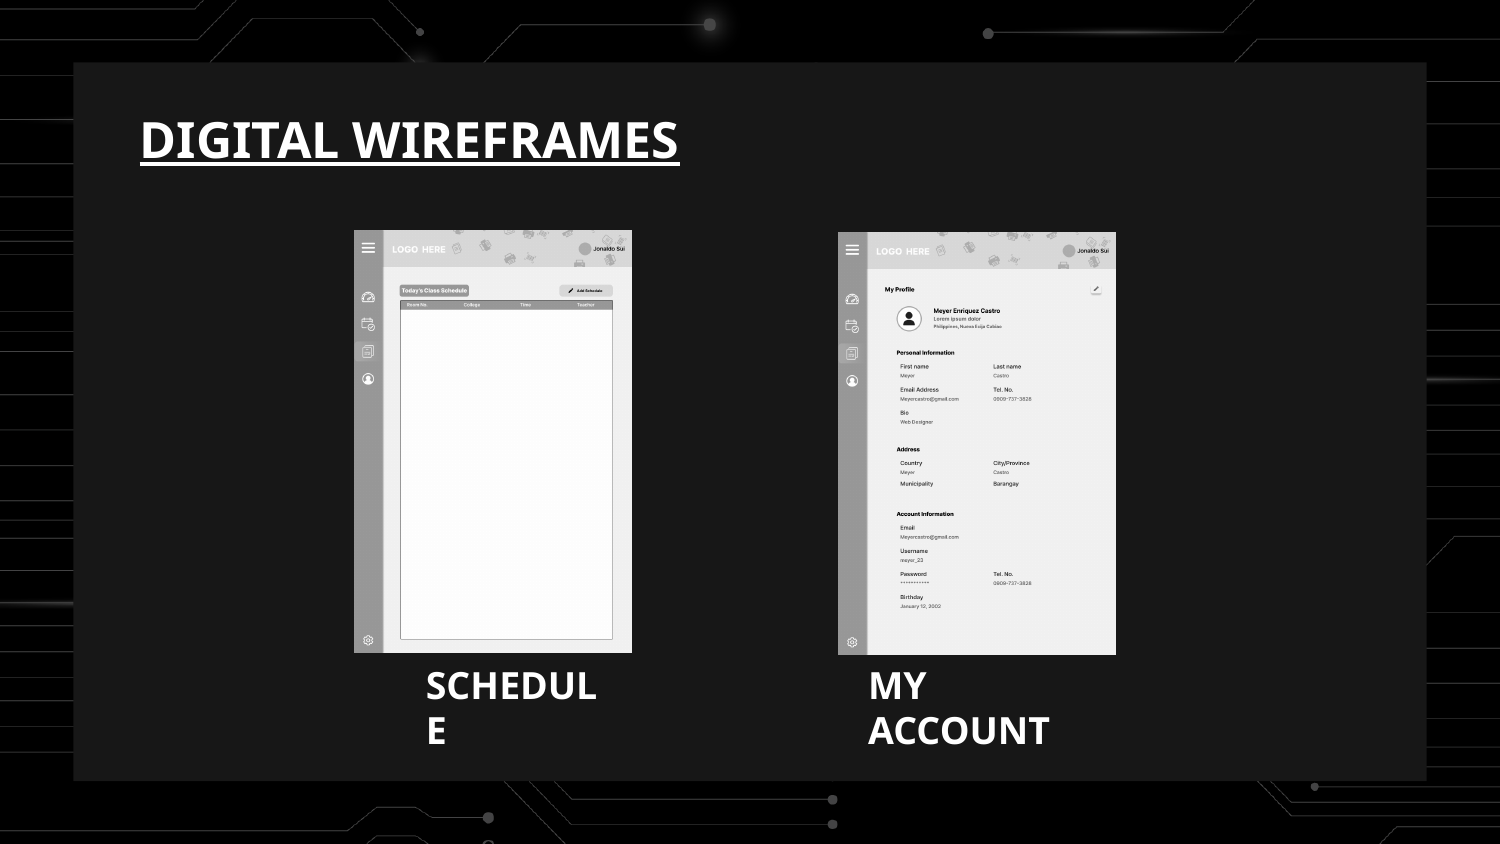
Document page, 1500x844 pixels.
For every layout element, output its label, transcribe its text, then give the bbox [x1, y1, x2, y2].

text_box DIGITAL WIREFRAMES [124, 100, 782, 176]
text_box MY ACCOUNT [853, 664, 1101, 760]
text_box SCHEDULE [411, 658, 632, 760]
picture [0, 0, 1500, 844]
